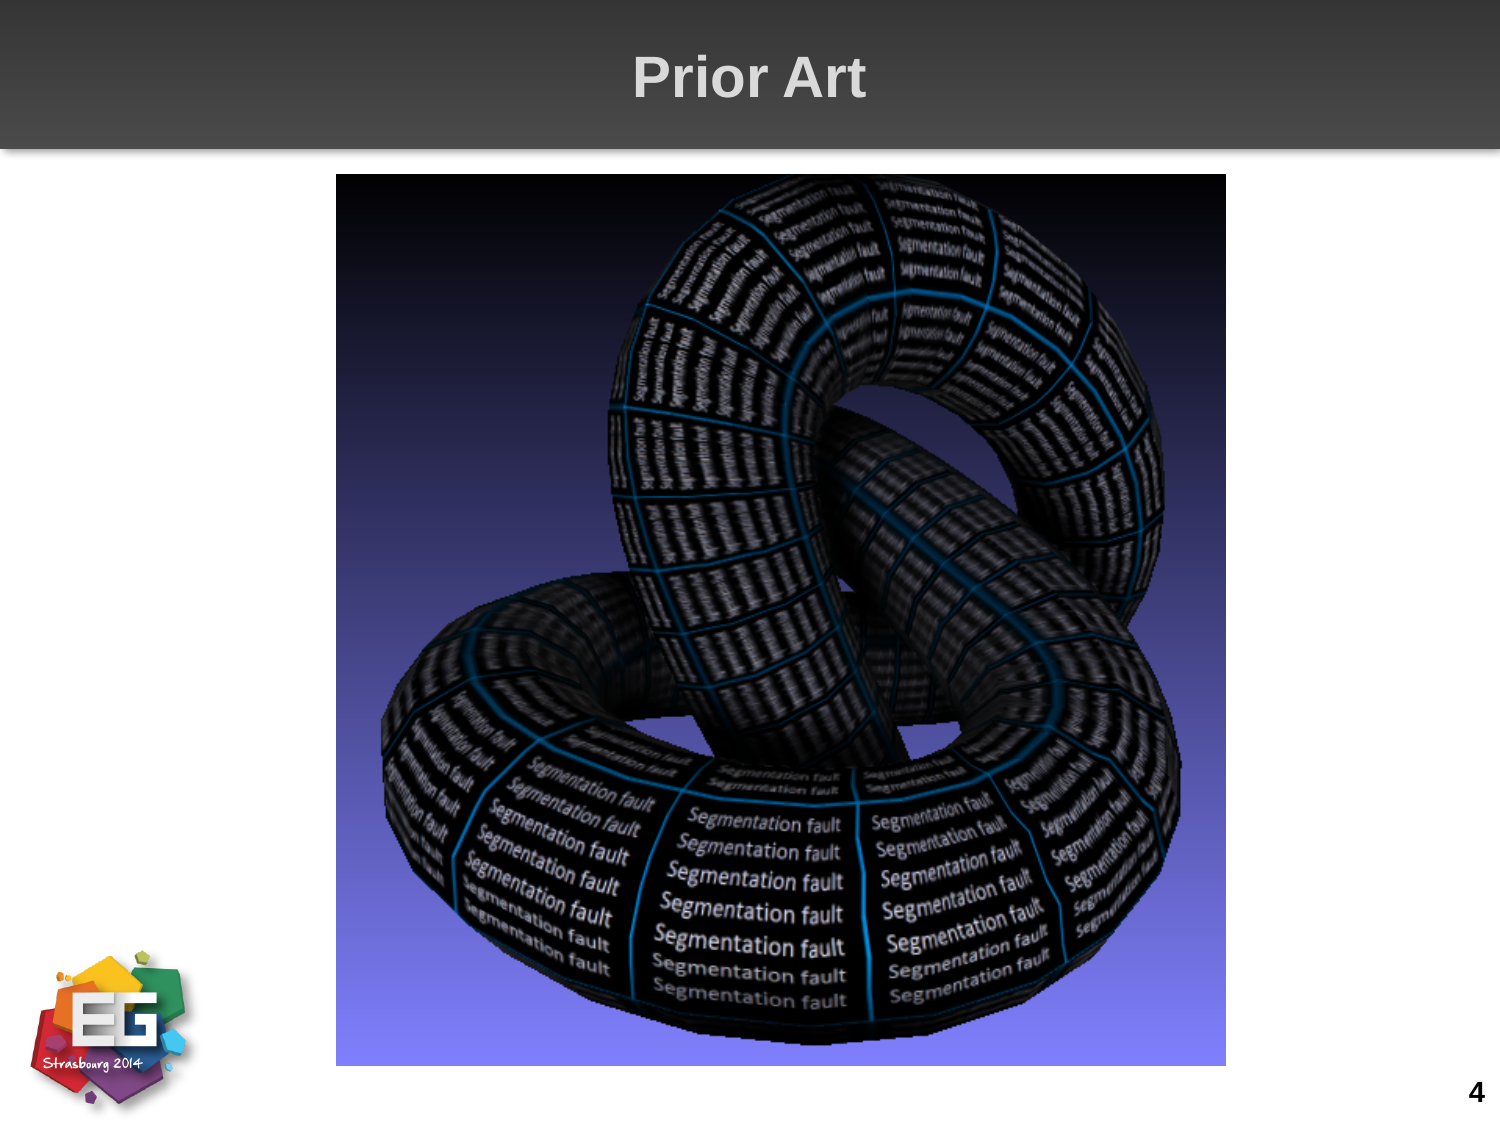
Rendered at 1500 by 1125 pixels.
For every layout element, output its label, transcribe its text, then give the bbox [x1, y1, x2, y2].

picture [336, 174, 1226, 1066]
picture [26, 935, 207, 1125]
slide_number 4 [1376, 1065, 1500, 1125]
title Prior Art [0, 0, 1500, 149]
